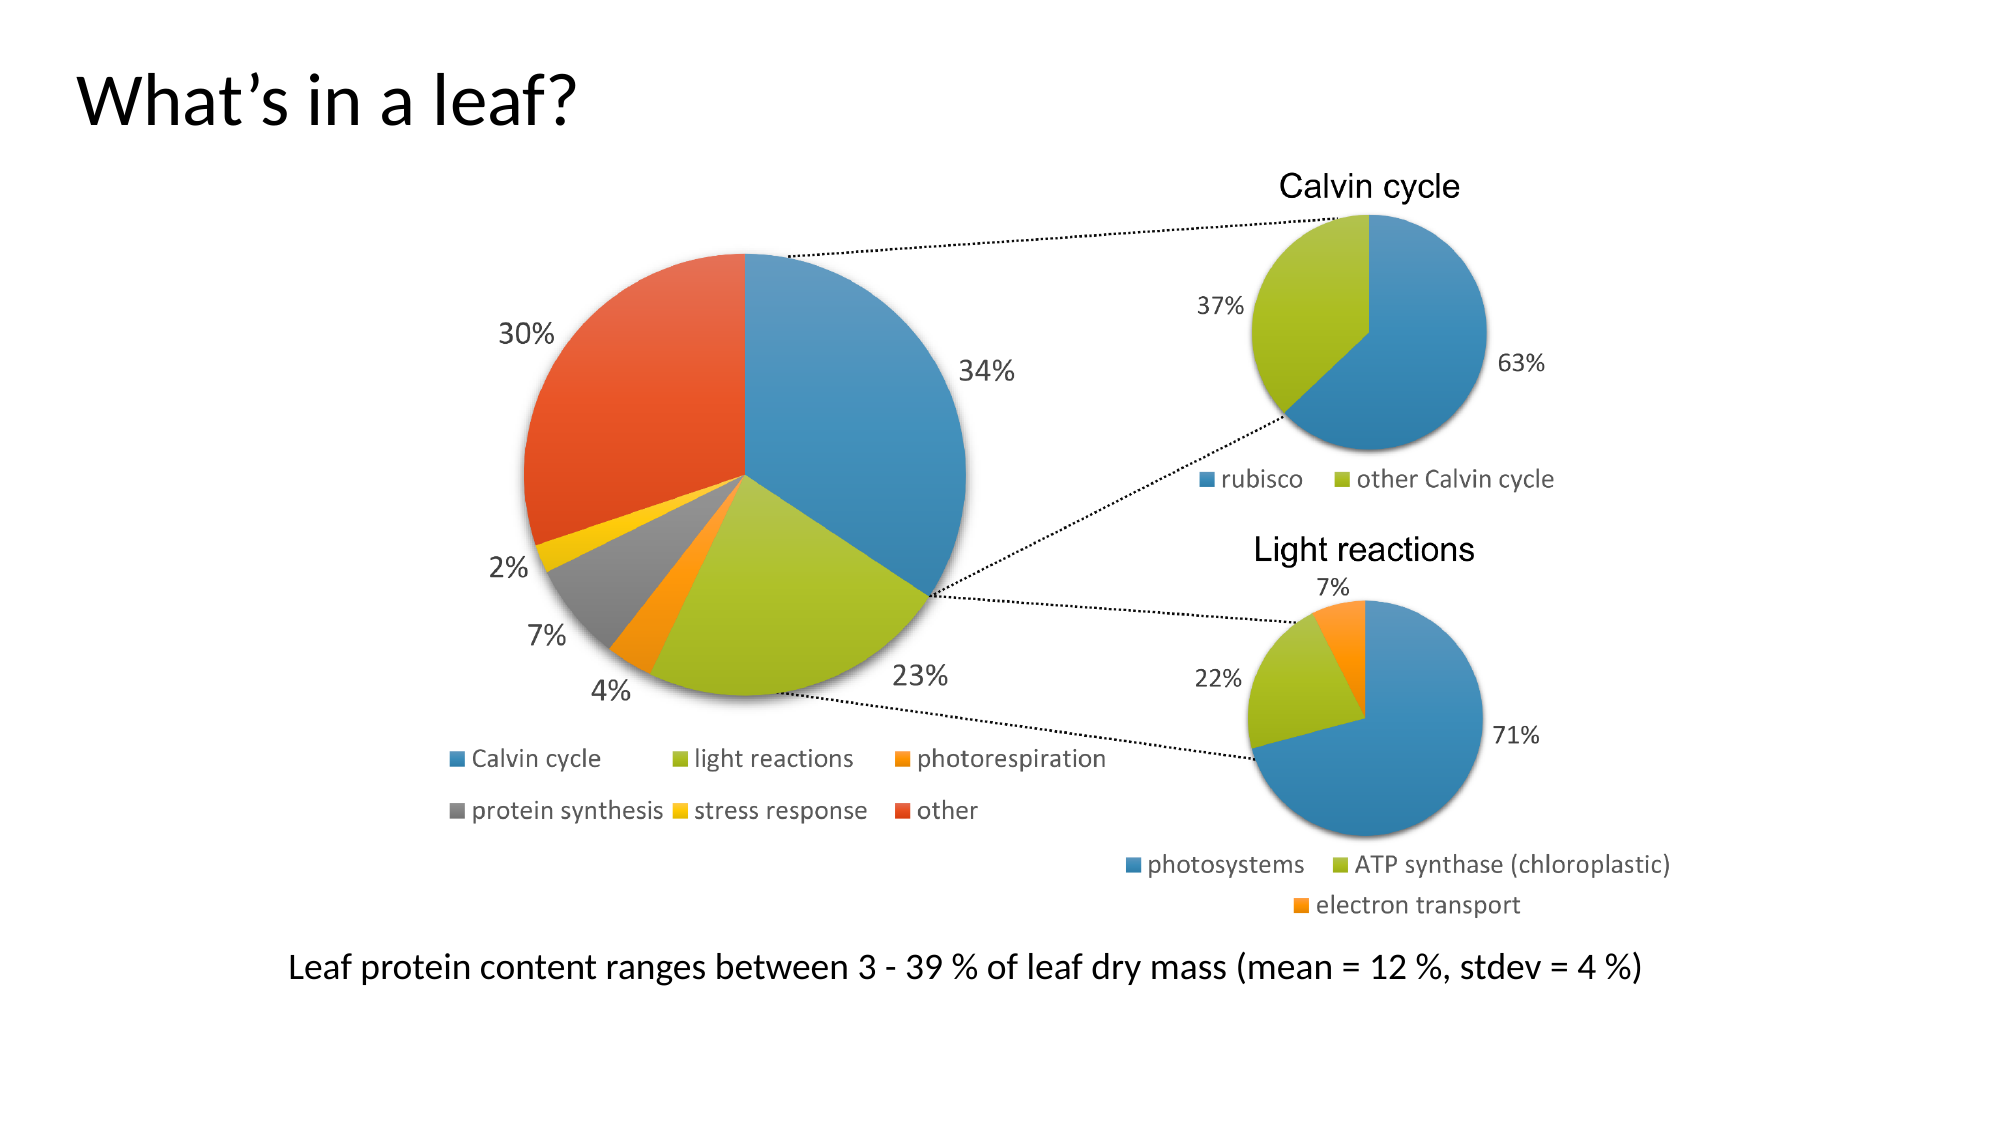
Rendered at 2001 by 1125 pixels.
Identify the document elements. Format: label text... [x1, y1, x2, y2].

text_box What’s in a leaf? [62, 43, 830, 148]
text_box Leaf protein content ranges between 3 - 39 % of leaf dry mass (mean = 12 %, stdev = 4 %) [273, 934, 1693, 995]
picture [424, 149, 1693, 935]
